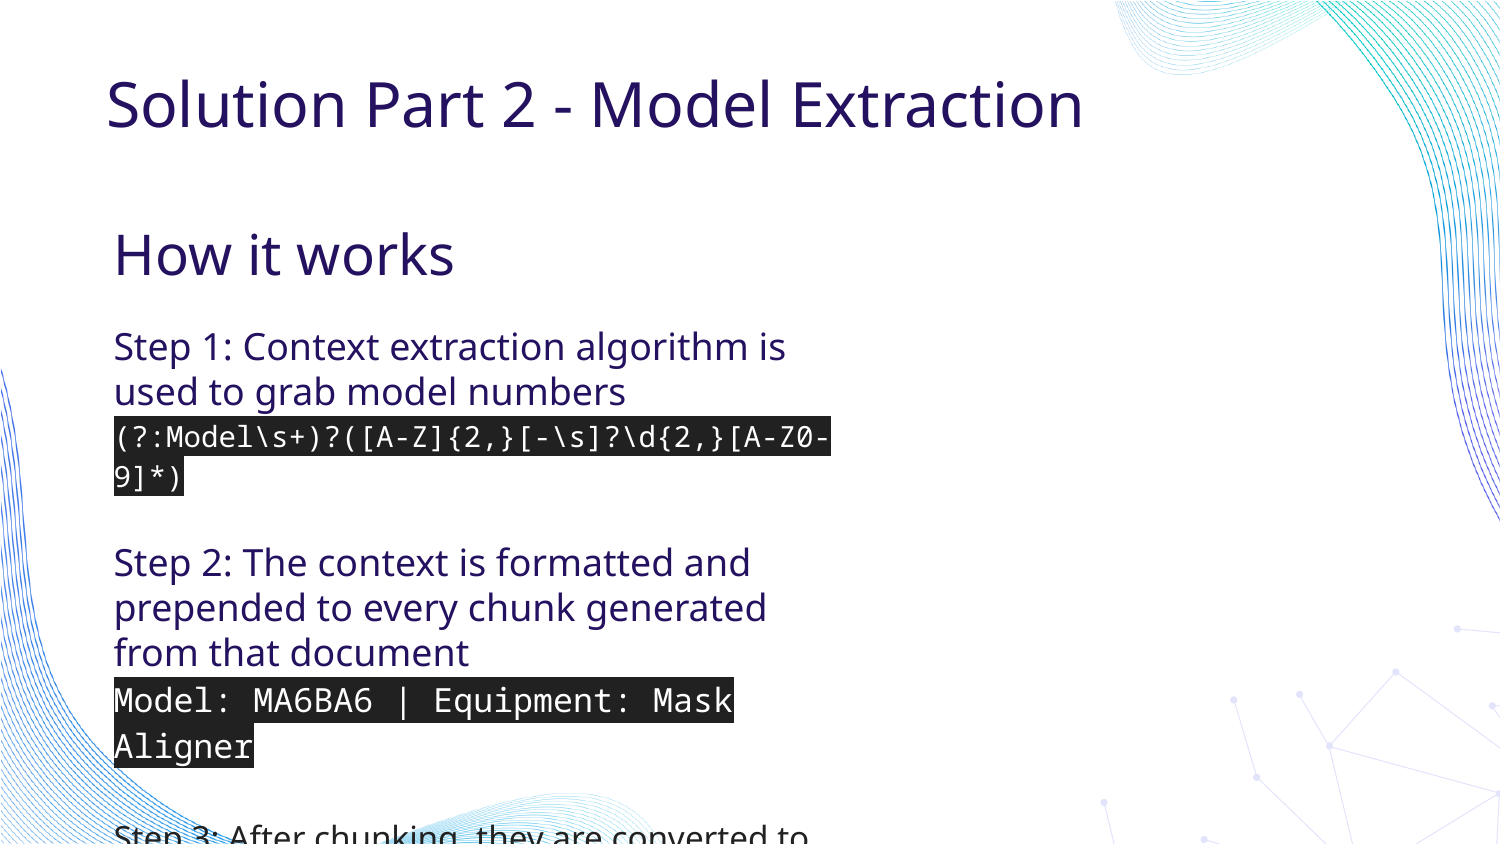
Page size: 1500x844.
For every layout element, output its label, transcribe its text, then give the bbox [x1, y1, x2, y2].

subtitle How it works [91, 135, 766, 300]
picture [0, 336, 91, 844]
subtitle Step 1: Context extraction algorithm is used to grab model numbers (?:Model\s+)?([A-Z]{2,}[-\s]?\d{2,}[A-Z0-9]*) Step 2: The context is formatted and prepended to every chunk generated from that document Model: MA6BA6 | Equipment: Mask Aligner Step 3: After chunking, they are converted to JSONL format which works best for embedding models [91, 300, 877, 844]
picture [1109, 0, 1500, 532]
title Solution Part 2 - Model Extraction [91, 50, 1355, 145]
